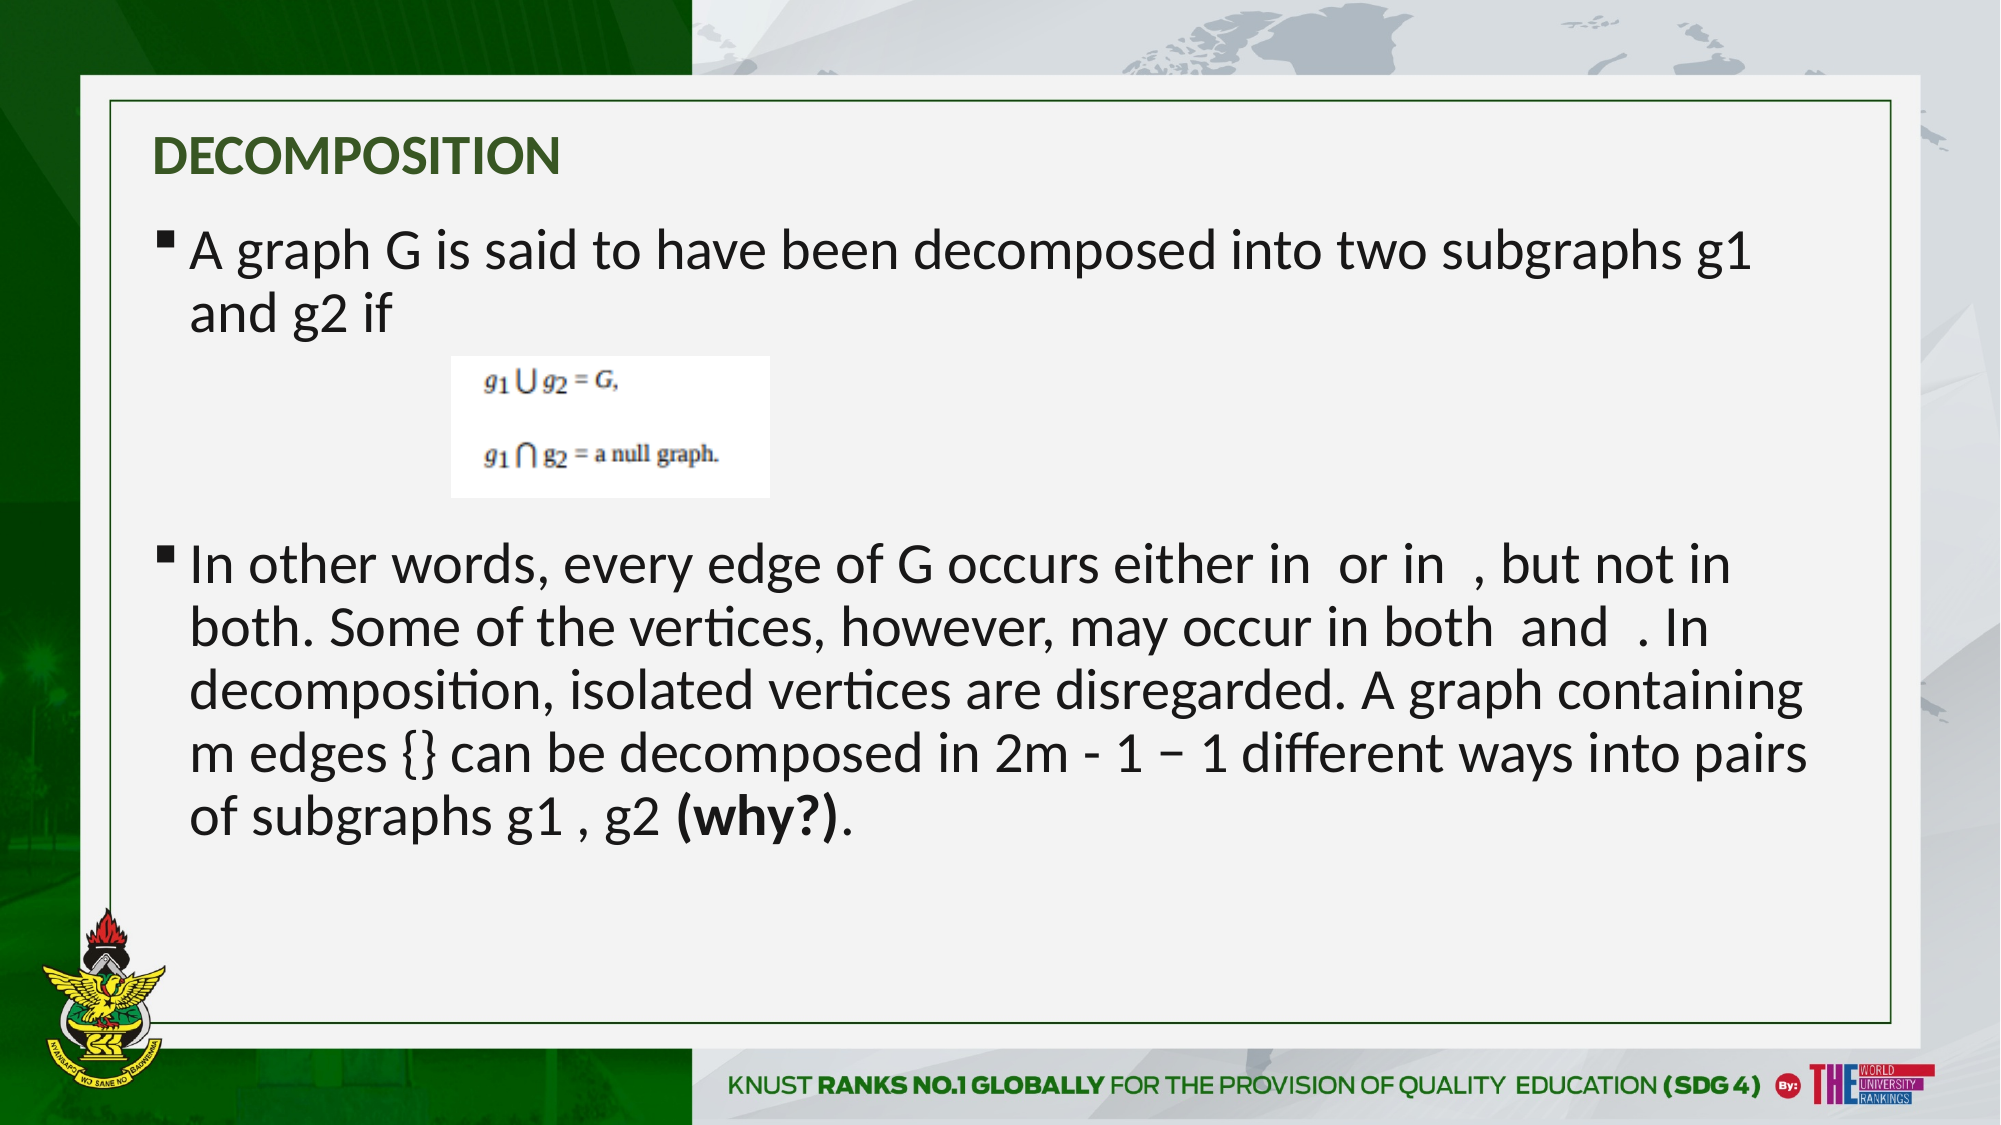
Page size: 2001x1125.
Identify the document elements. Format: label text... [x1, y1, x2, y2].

title DECOMPOSITION [137, 99, 1863, 194]
picture [0, 0, 2001, 1125]
